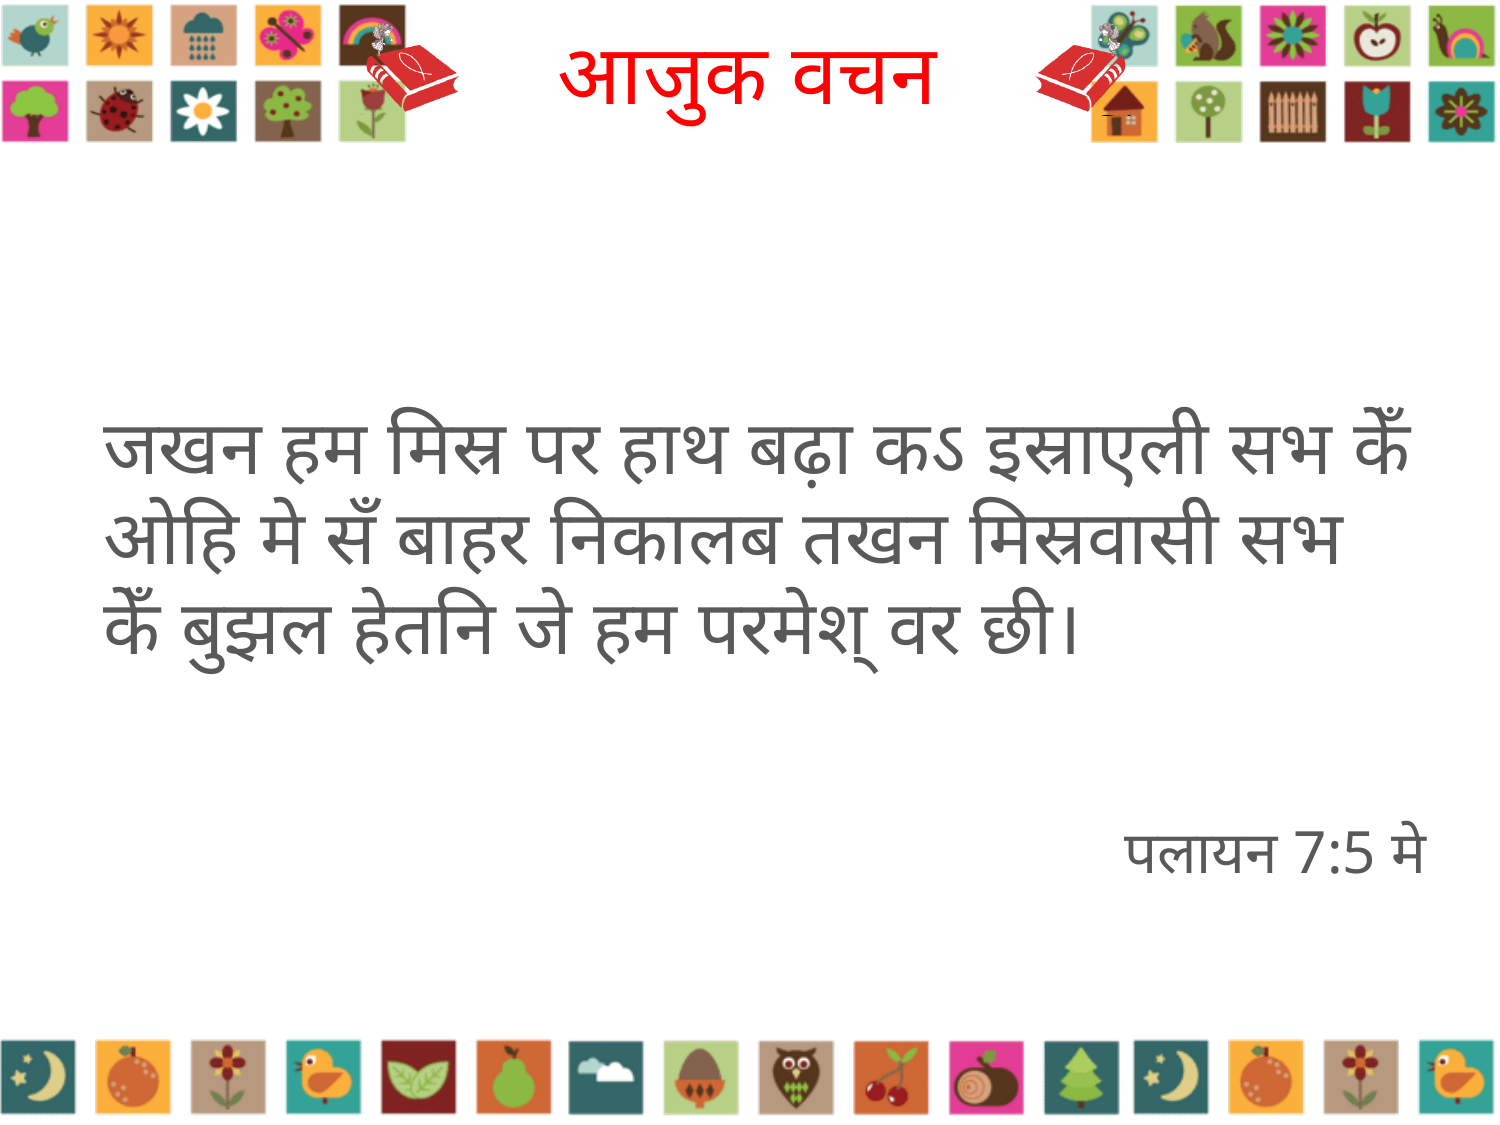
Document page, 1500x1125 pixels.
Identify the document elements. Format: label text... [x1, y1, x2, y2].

picture [0, 3, 491, 150]
text_box जखन हम मिस्र पर हाथ बढ़ा कऽ इस्राएली सभ केँ ओहि मे सँ बाहर निकालब तखन मिस्रवासी सभ केँ बुझल हेतनि जे हम परमेश् वर छी। [88, 302, 1436, 678]
picture [1003, 3, 1500, 150]
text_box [0, 1028, 1500, 1118]
text_box आजुक वचन [425, 13, 1078, 129]
text_box पलायन 7:5 मे [808, 807, 1441, 893]
